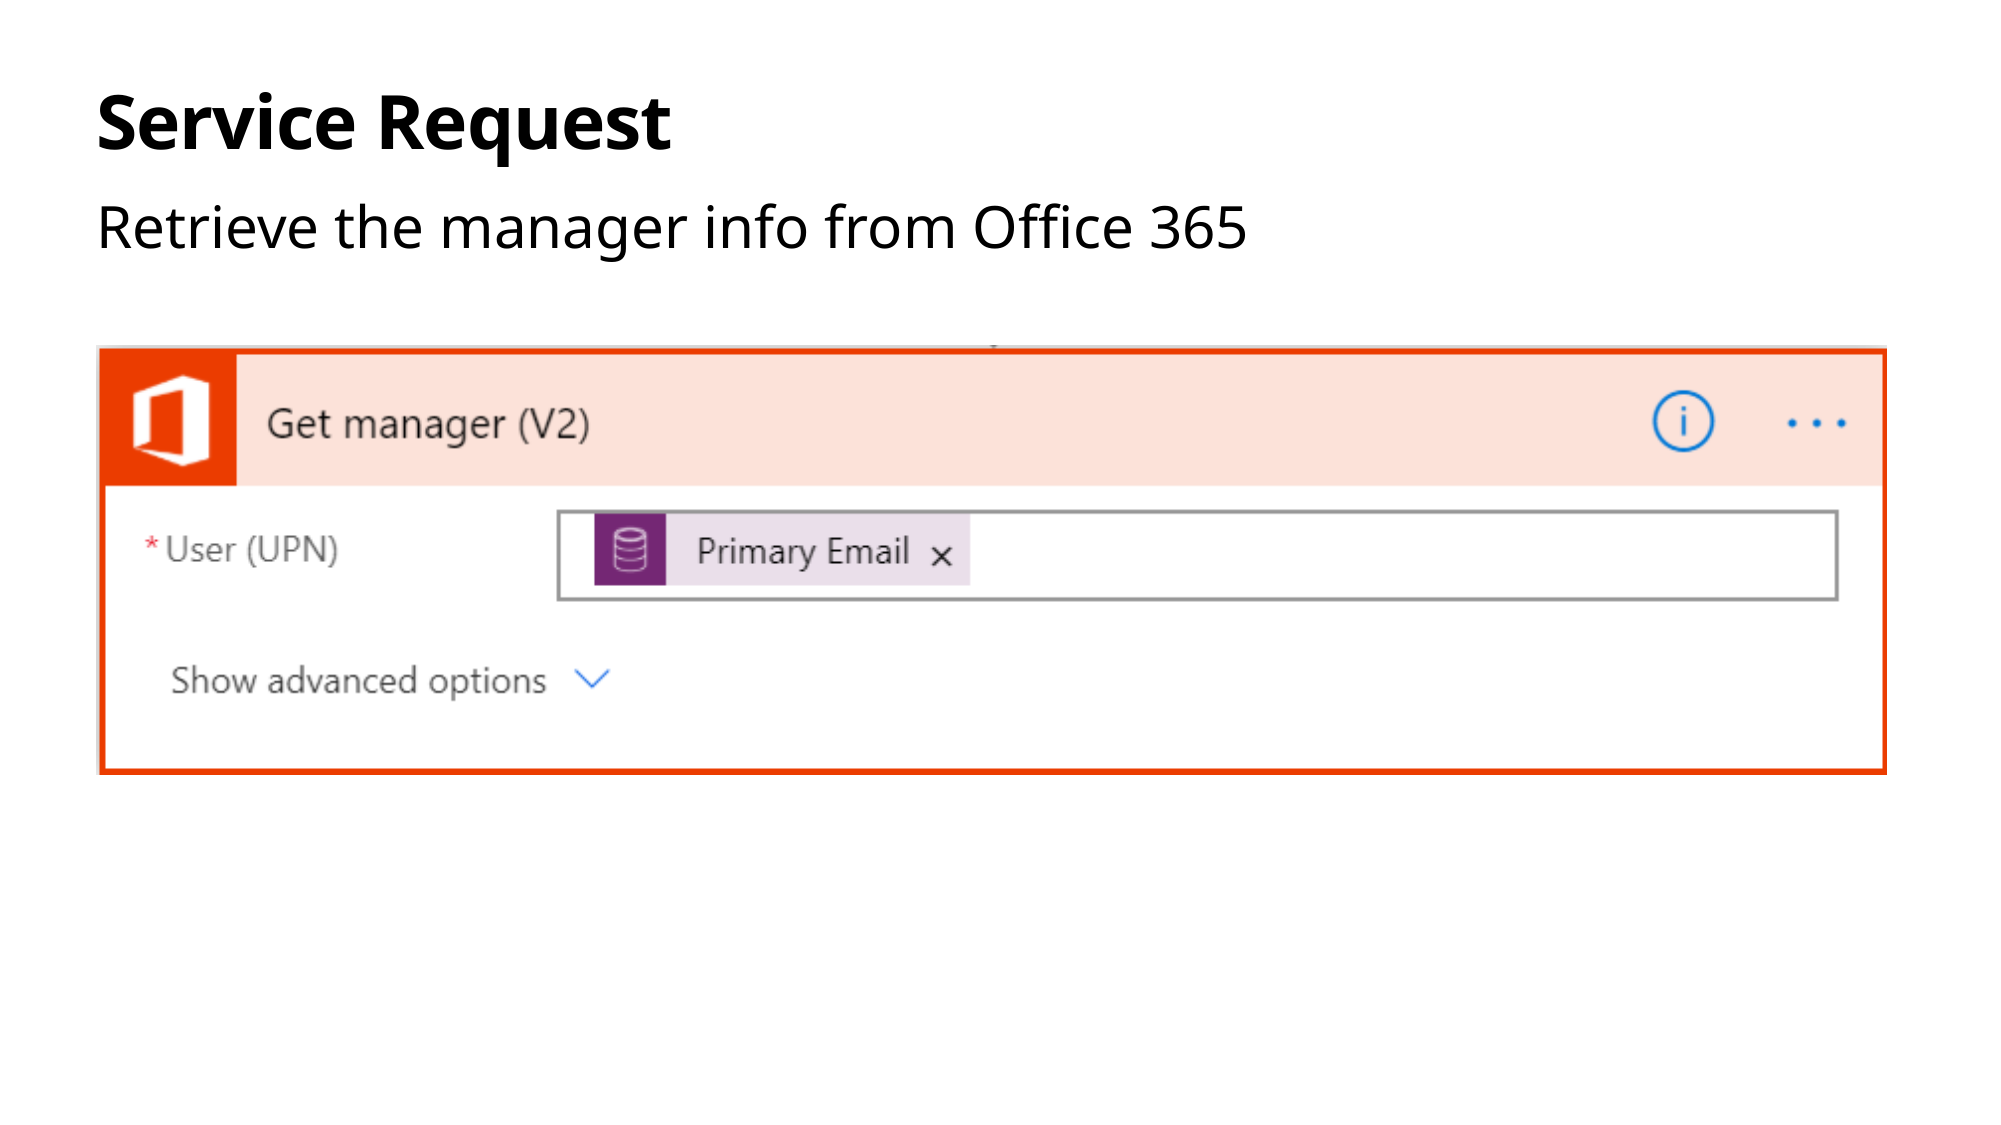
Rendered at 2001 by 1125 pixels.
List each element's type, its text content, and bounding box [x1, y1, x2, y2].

list Retrieve the manager info from Office 365 [96, 190, 1904, 346]
title Service Request [96, 75, 1904, 166]
picture [96, 345, 1887, 775]
